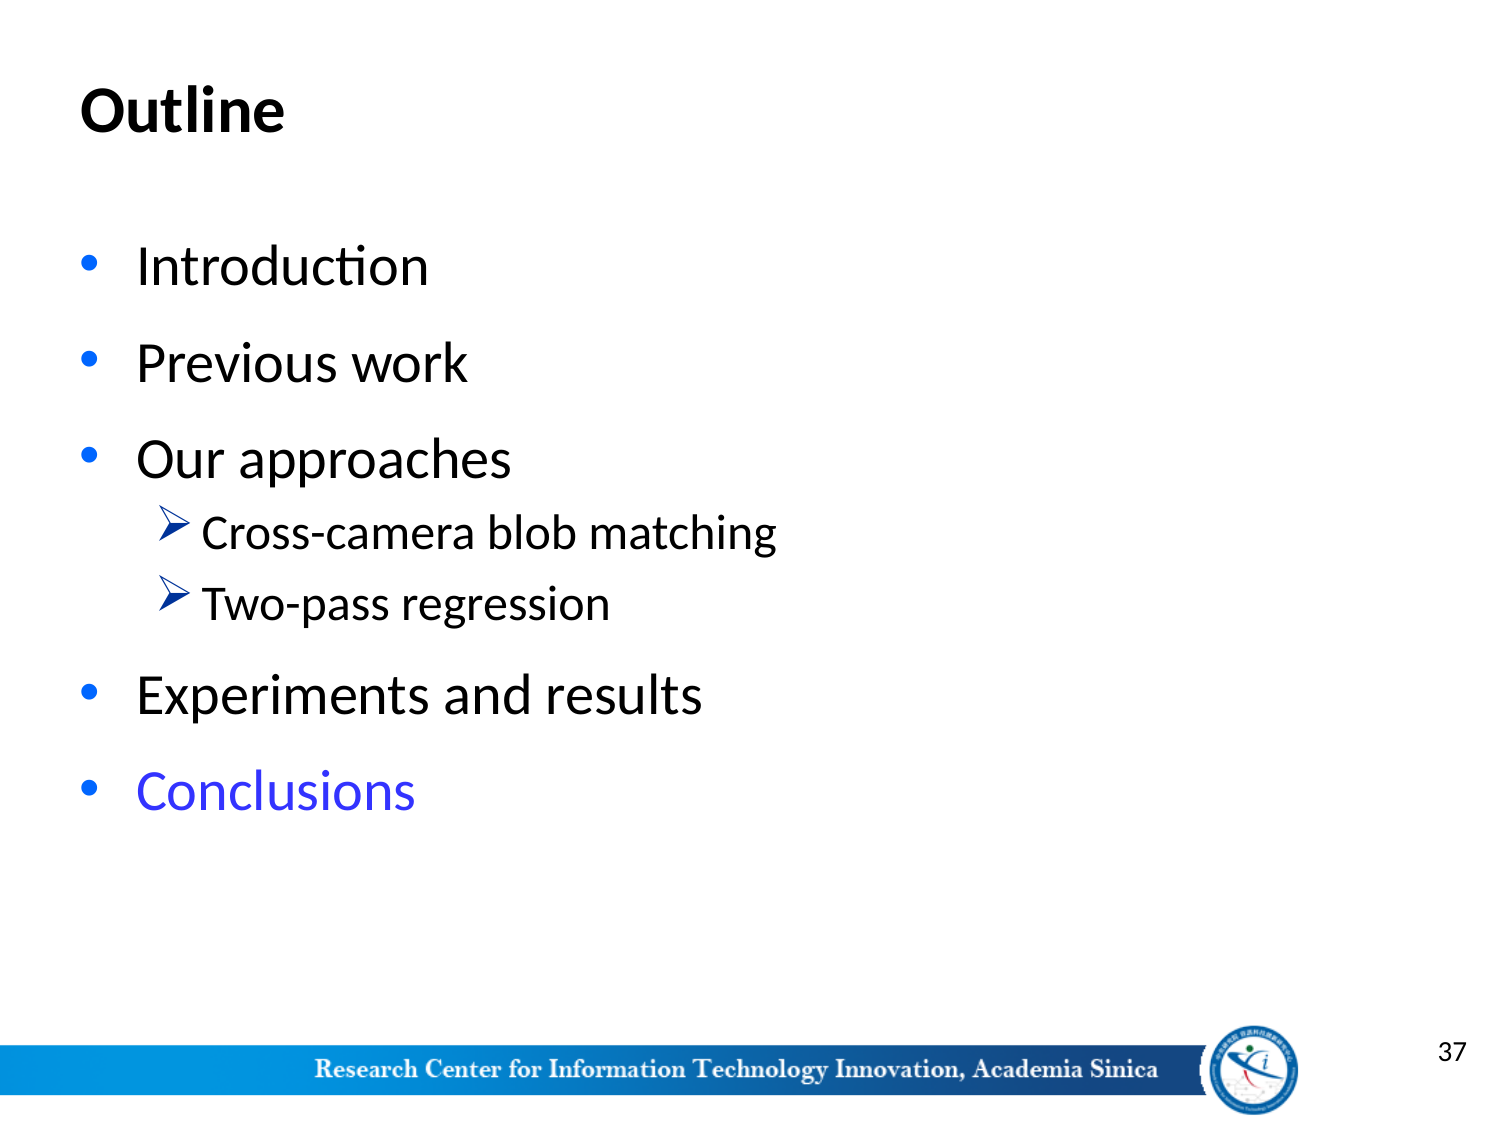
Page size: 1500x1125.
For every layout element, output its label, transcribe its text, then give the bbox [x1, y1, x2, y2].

slide_number 37 [1340, 1024, 1483, 1103]
title Outline [64, 30, 1436, 182]
picture [0, 1020, 1329, 1125]
list Introduction Previous work Our approaches Cross-camera blob matching Two-pass regression Experiments and results Conclusions [64, 219, 1436, 981]
